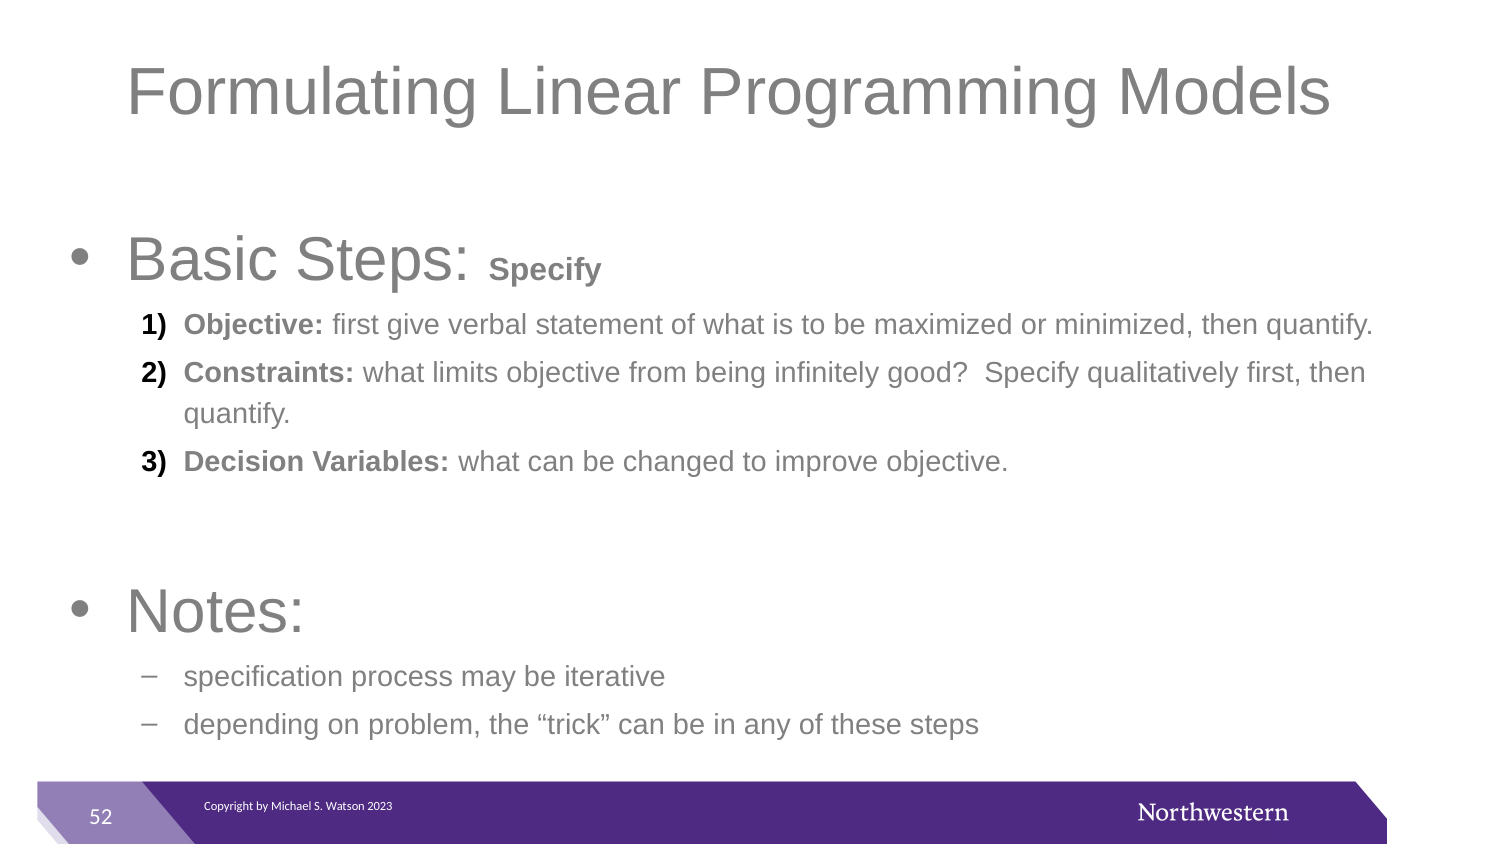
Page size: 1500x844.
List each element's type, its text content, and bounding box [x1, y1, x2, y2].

list Basic Steps: Specify Objective: first give verbal statement of what is to be maximized or minimized, then quantify. Constraints: what limits objective from being infinitely good? Specify qualitatively first, then quantify. Decision Variables: what can be changed to improve objective. Notes: specification process may be iterative depending on problem, the “trick” can be in any of these steps [55, 196, 1406, 753]
picture [0, 0, 1499, 844]
title Formulating Linear Programming Models [55, 17, 1406, 158]
